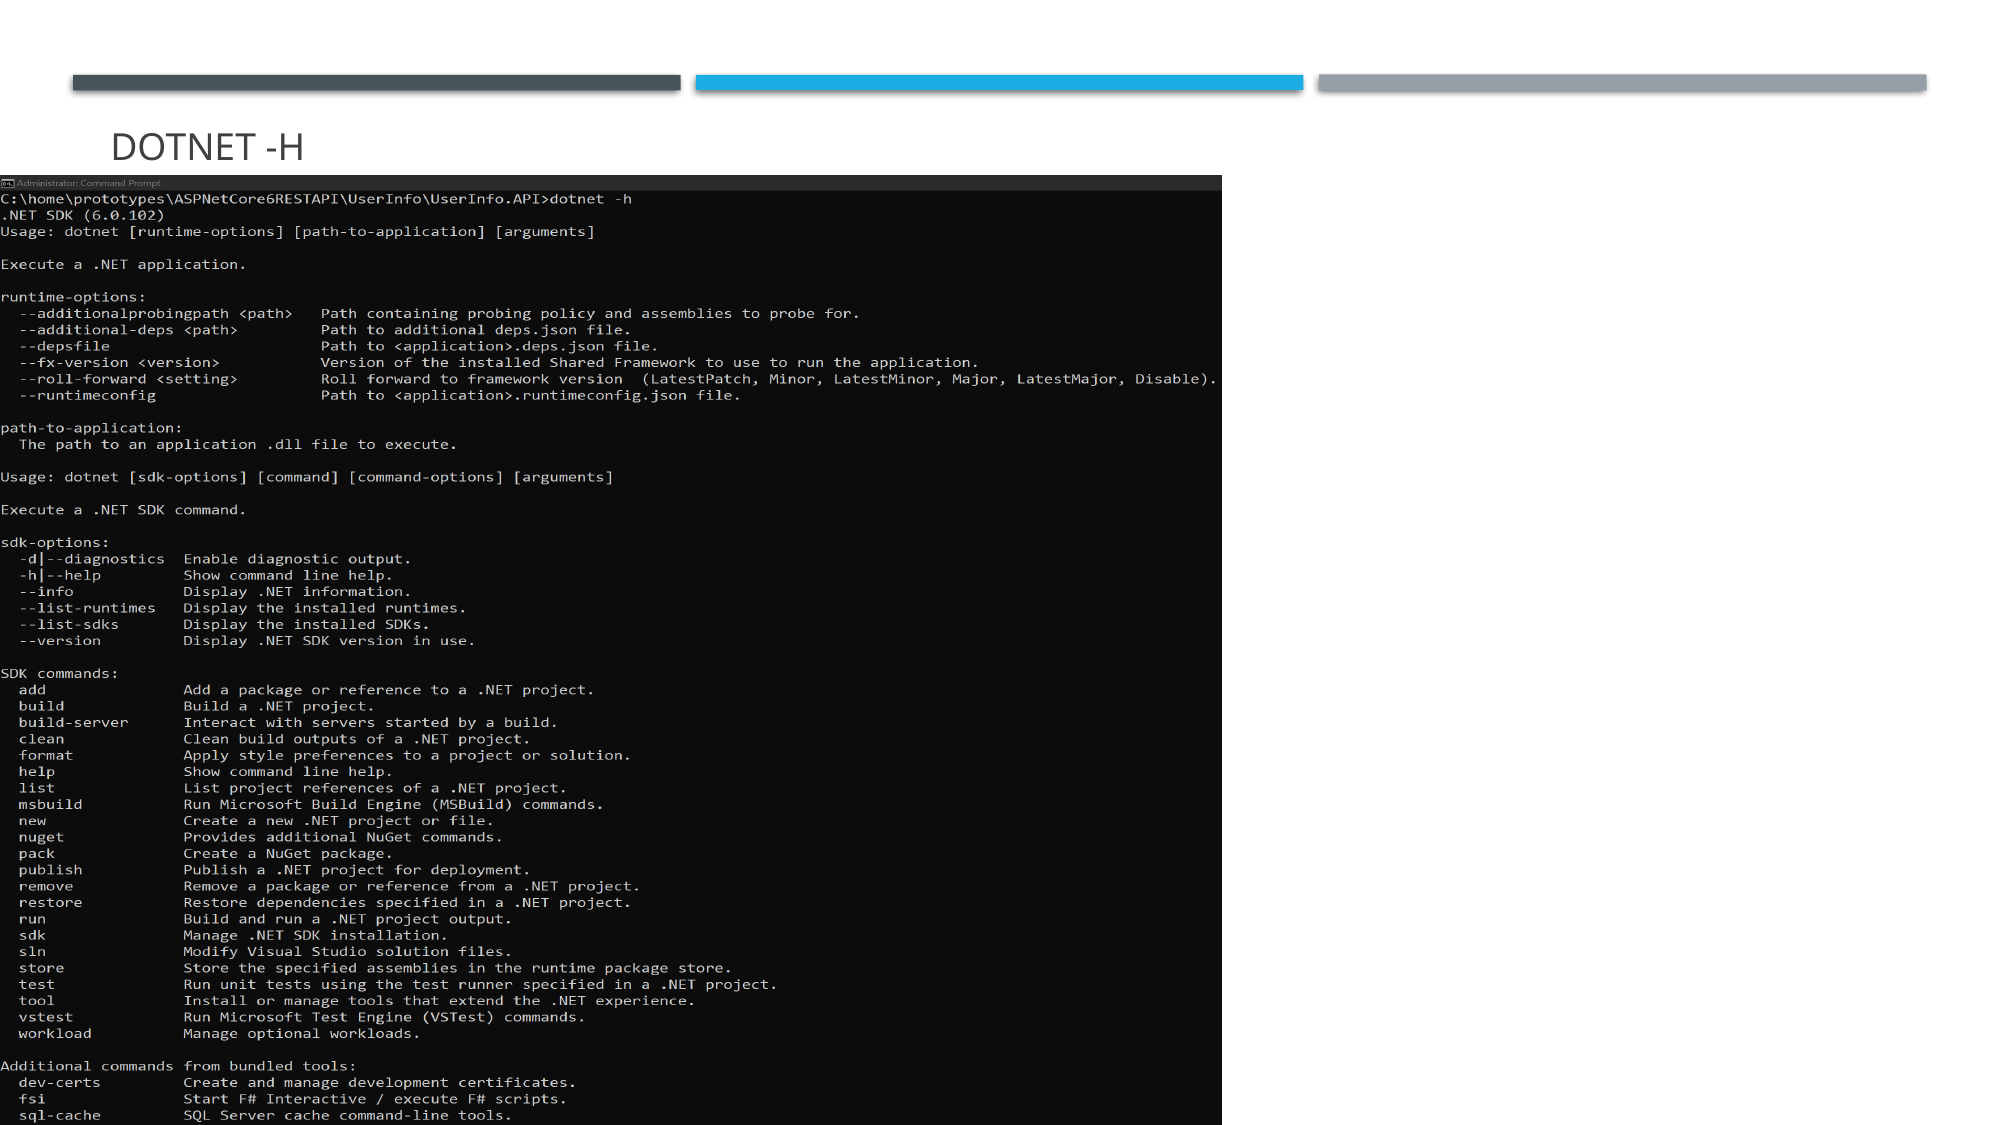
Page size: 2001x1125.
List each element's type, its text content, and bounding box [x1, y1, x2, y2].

title Dotnet -h [95, 115, 1905, 176]
picture [0, 174, 1222, 1125]
